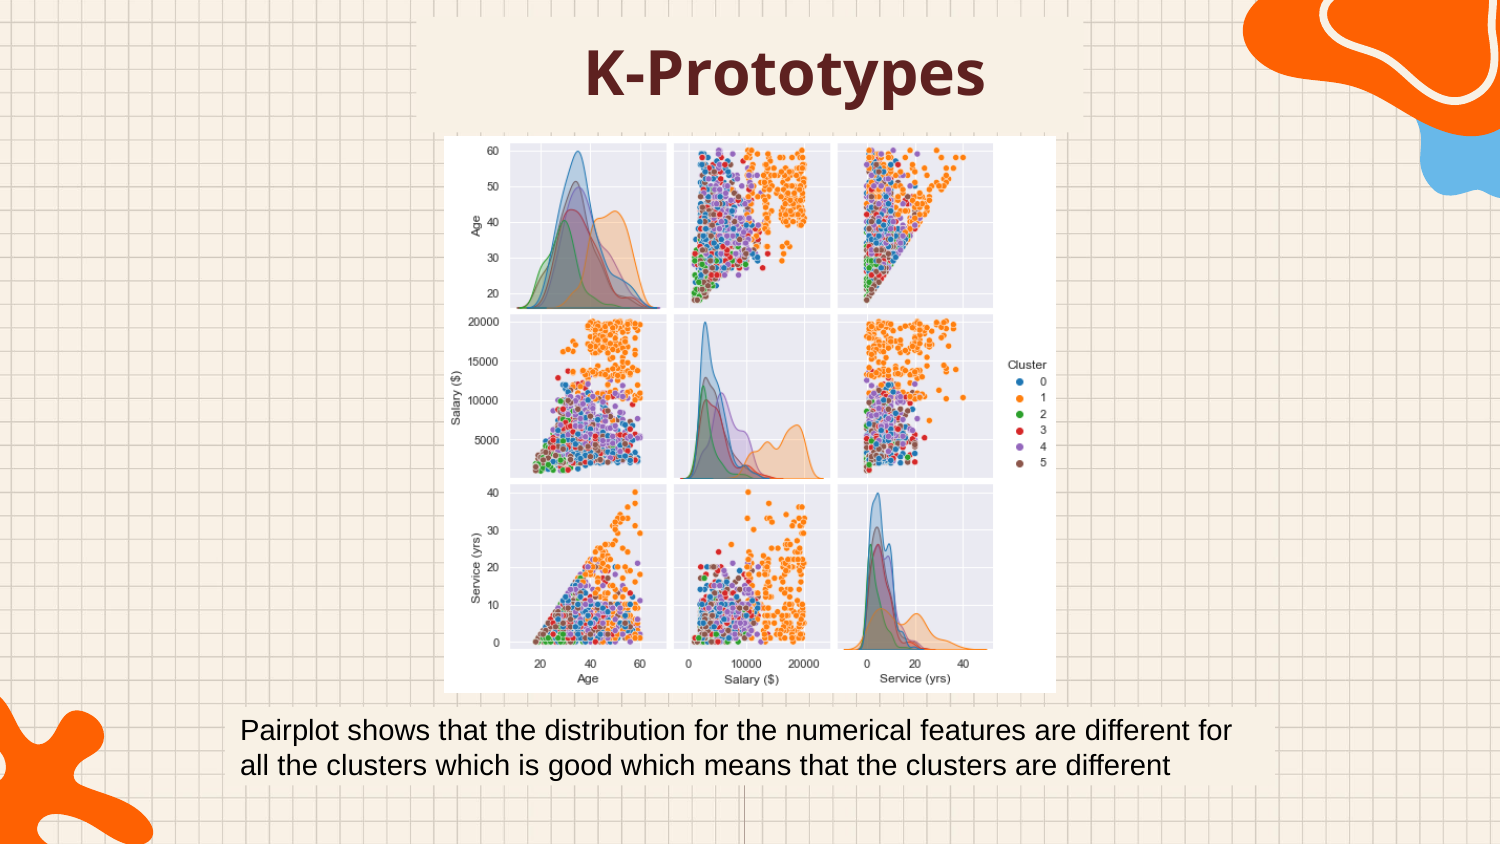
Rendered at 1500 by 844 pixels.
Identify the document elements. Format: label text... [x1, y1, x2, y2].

picture [38, 814, 123, 844]
picture [0, 0, 1500, 844]
text_box [416, 16, 1084, 133]
title K-Prototypes [0, 31, 1003, 110]
text_box Pairplot shows that the distribution for the numerical features are different for all the clusters which is good which means that the clusters are different [224, 706, 1275, 786]
picture [0, 753, 5, 779]
